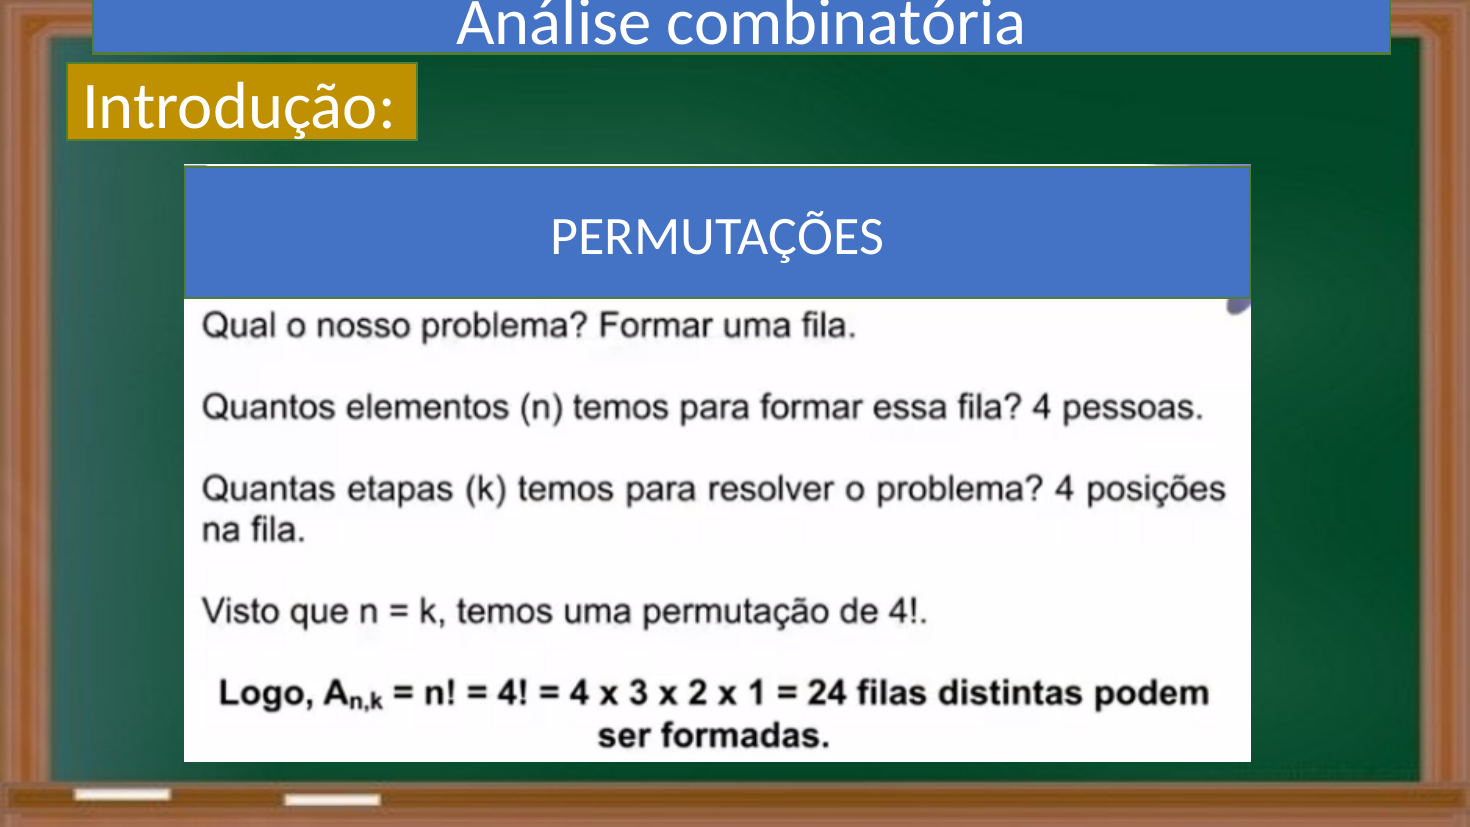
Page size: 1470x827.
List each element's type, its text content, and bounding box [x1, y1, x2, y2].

text_box Introdução: [67, 63, 418, 140]
text_box Análise combinatória [93, 0, 1391, 54]
picture [0, 0, 1470, 827]
